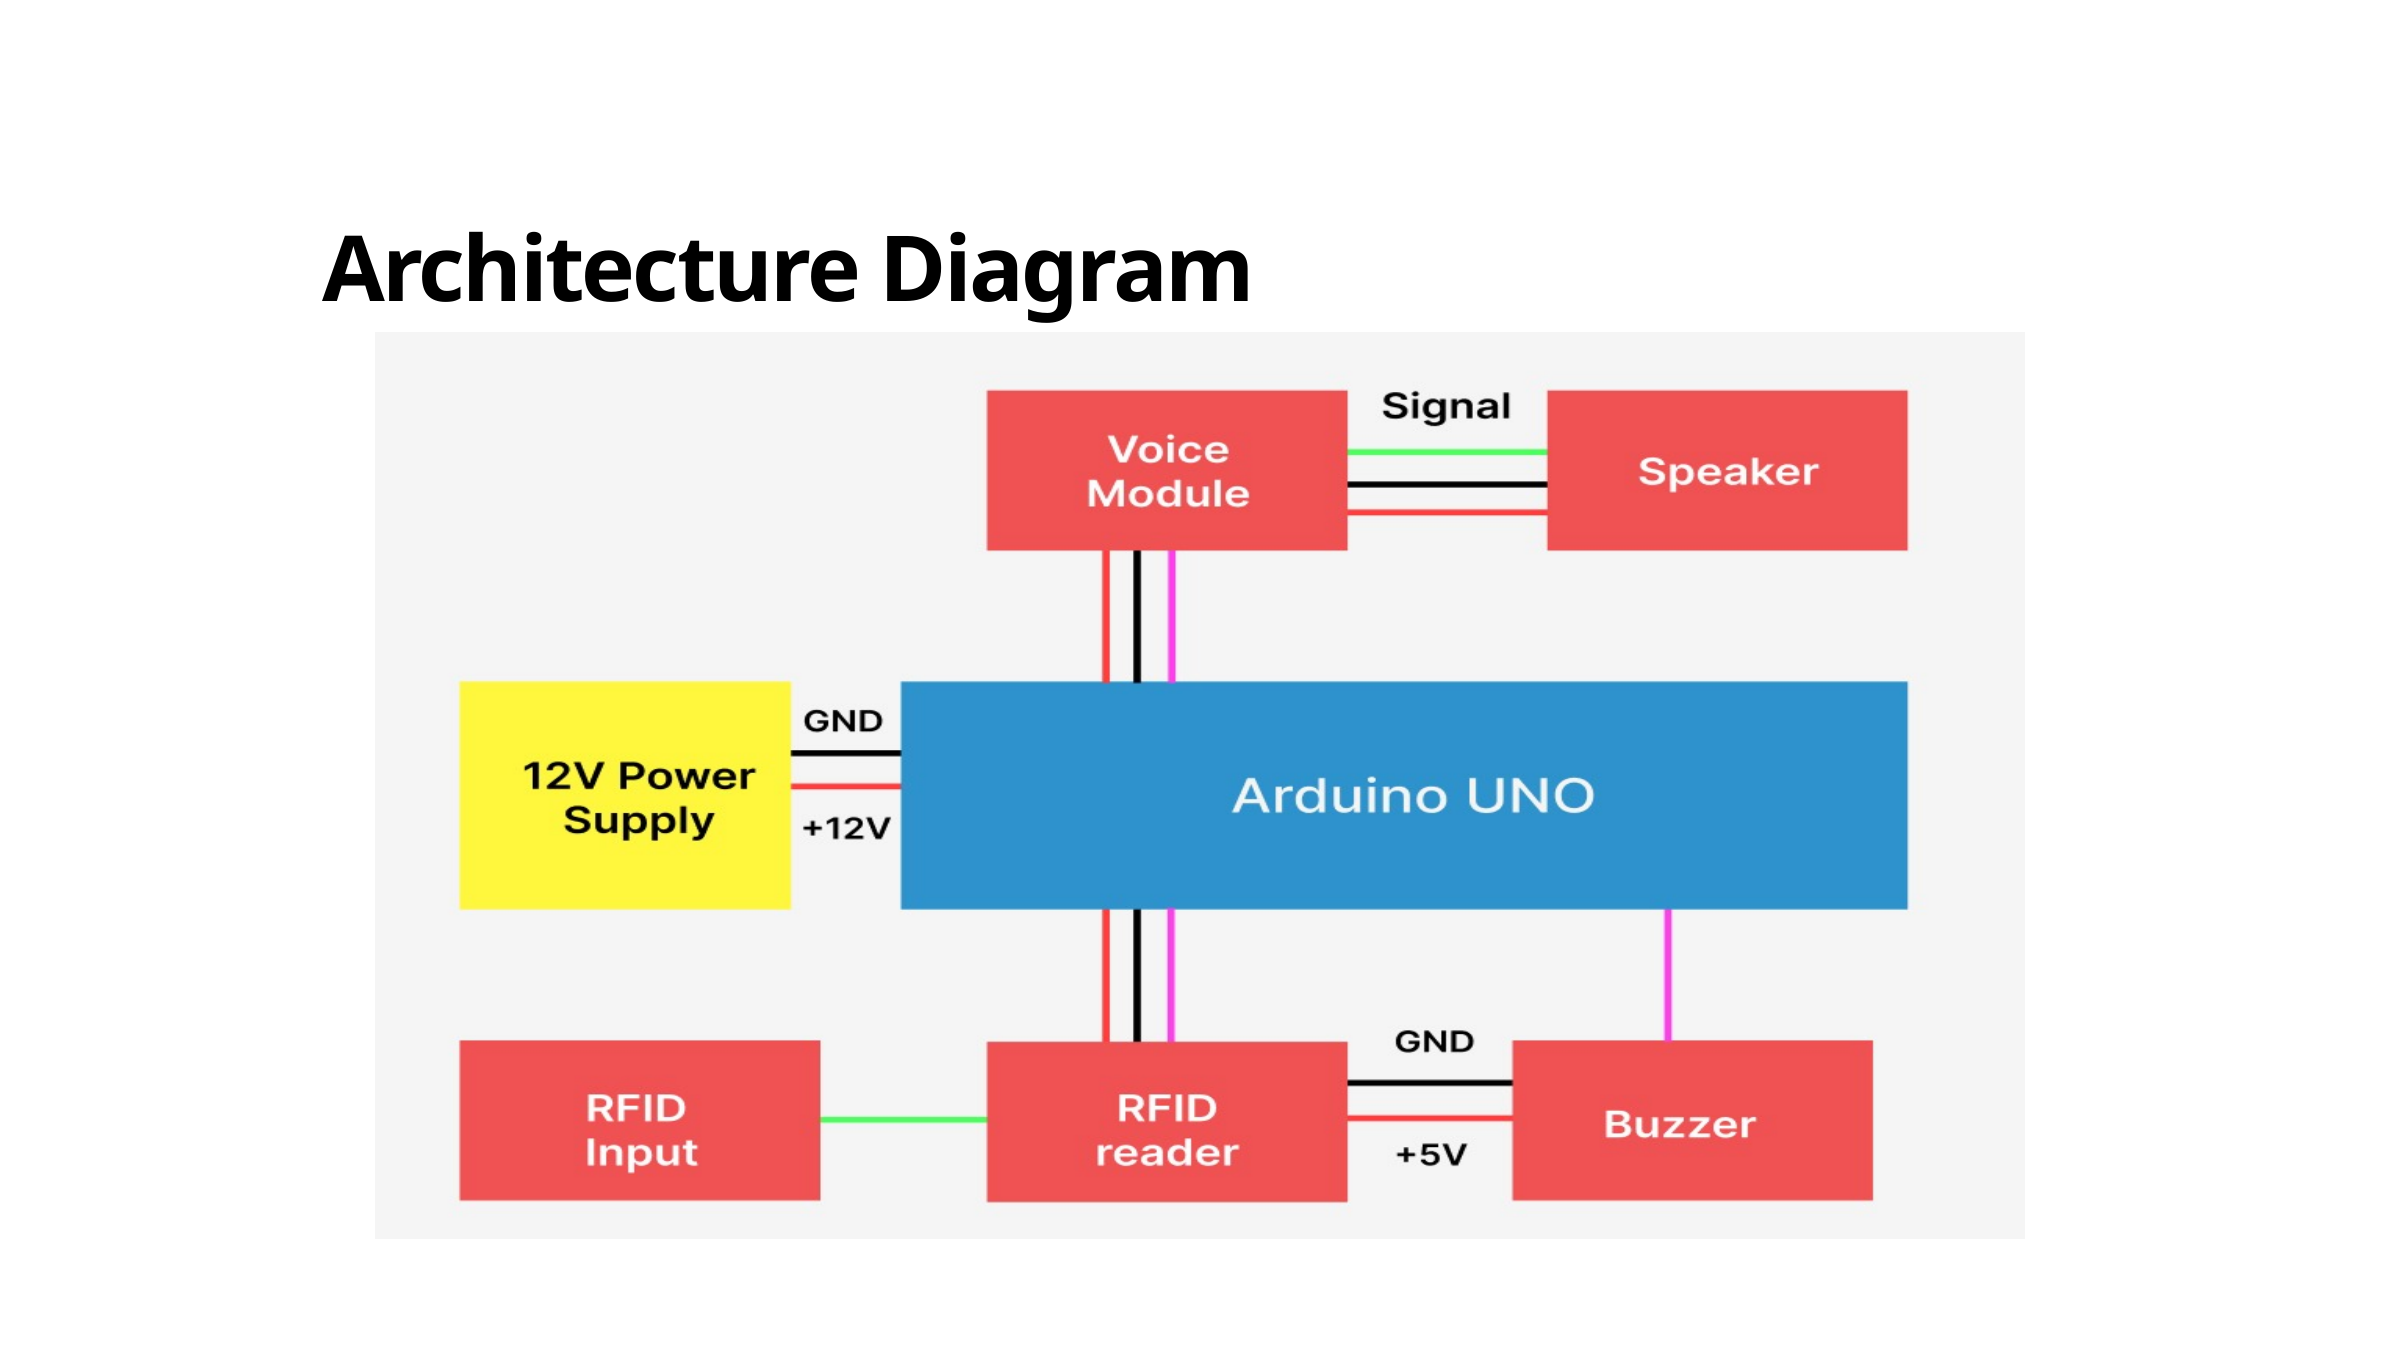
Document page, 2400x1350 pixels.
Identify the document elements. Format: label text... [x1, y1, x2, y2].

picture [375, 332, 2025, 1240]
text_box Architecture Diagram [307, 198, 1508, 328]
